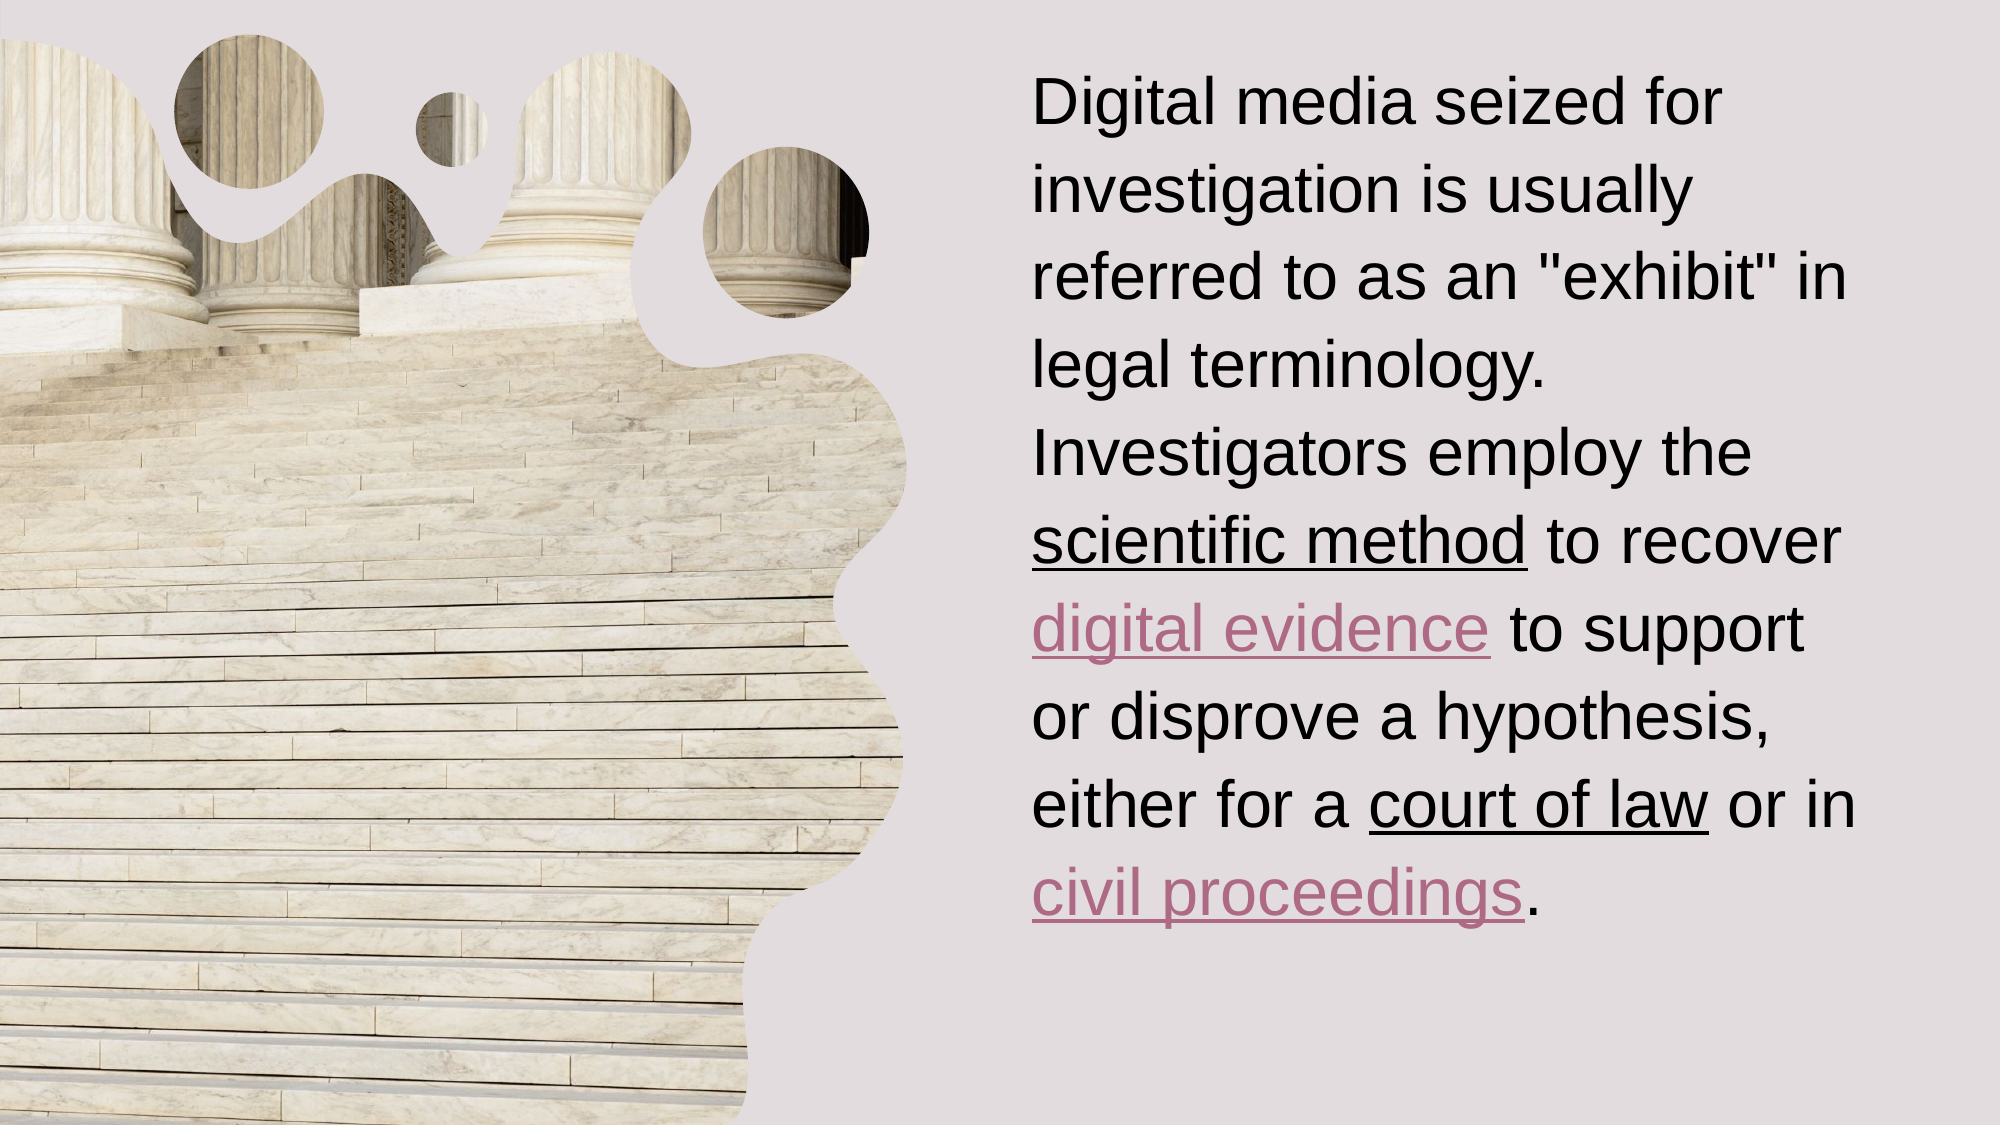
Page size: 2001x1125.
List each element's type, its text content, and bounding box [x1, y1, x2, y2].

picture [0, 34, 907, 1125]
text_box [0, 0, 2000, 1125]
text_box Digital media seized for investigation is usually referred to as an "exhibit" in legal terminology. Investigators employ the scientific method to recover digital evidence to support or disprove a hypothesis, either for a court of law or in civil proceedings. [1016, 41, 1896, 563]
